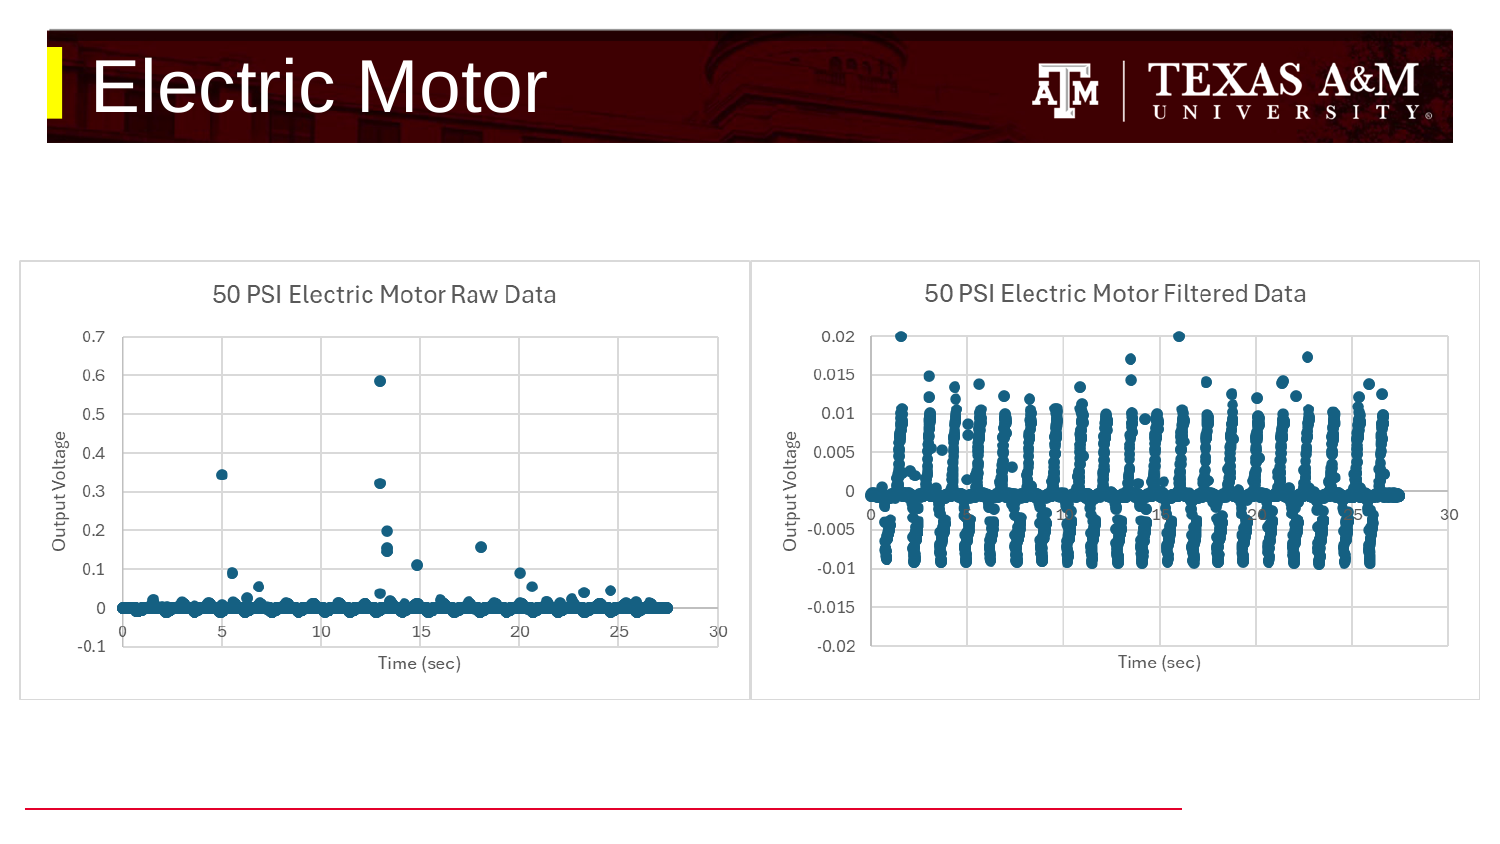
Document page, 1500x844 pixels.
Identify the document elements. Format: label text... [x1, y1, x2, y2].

picture [47, 28, 79, 143]
picture [1025, 28, 1453, 143]
picture [19, 259, 1480, 700]
title Electric Motor [79, 12, 1025, 154]
